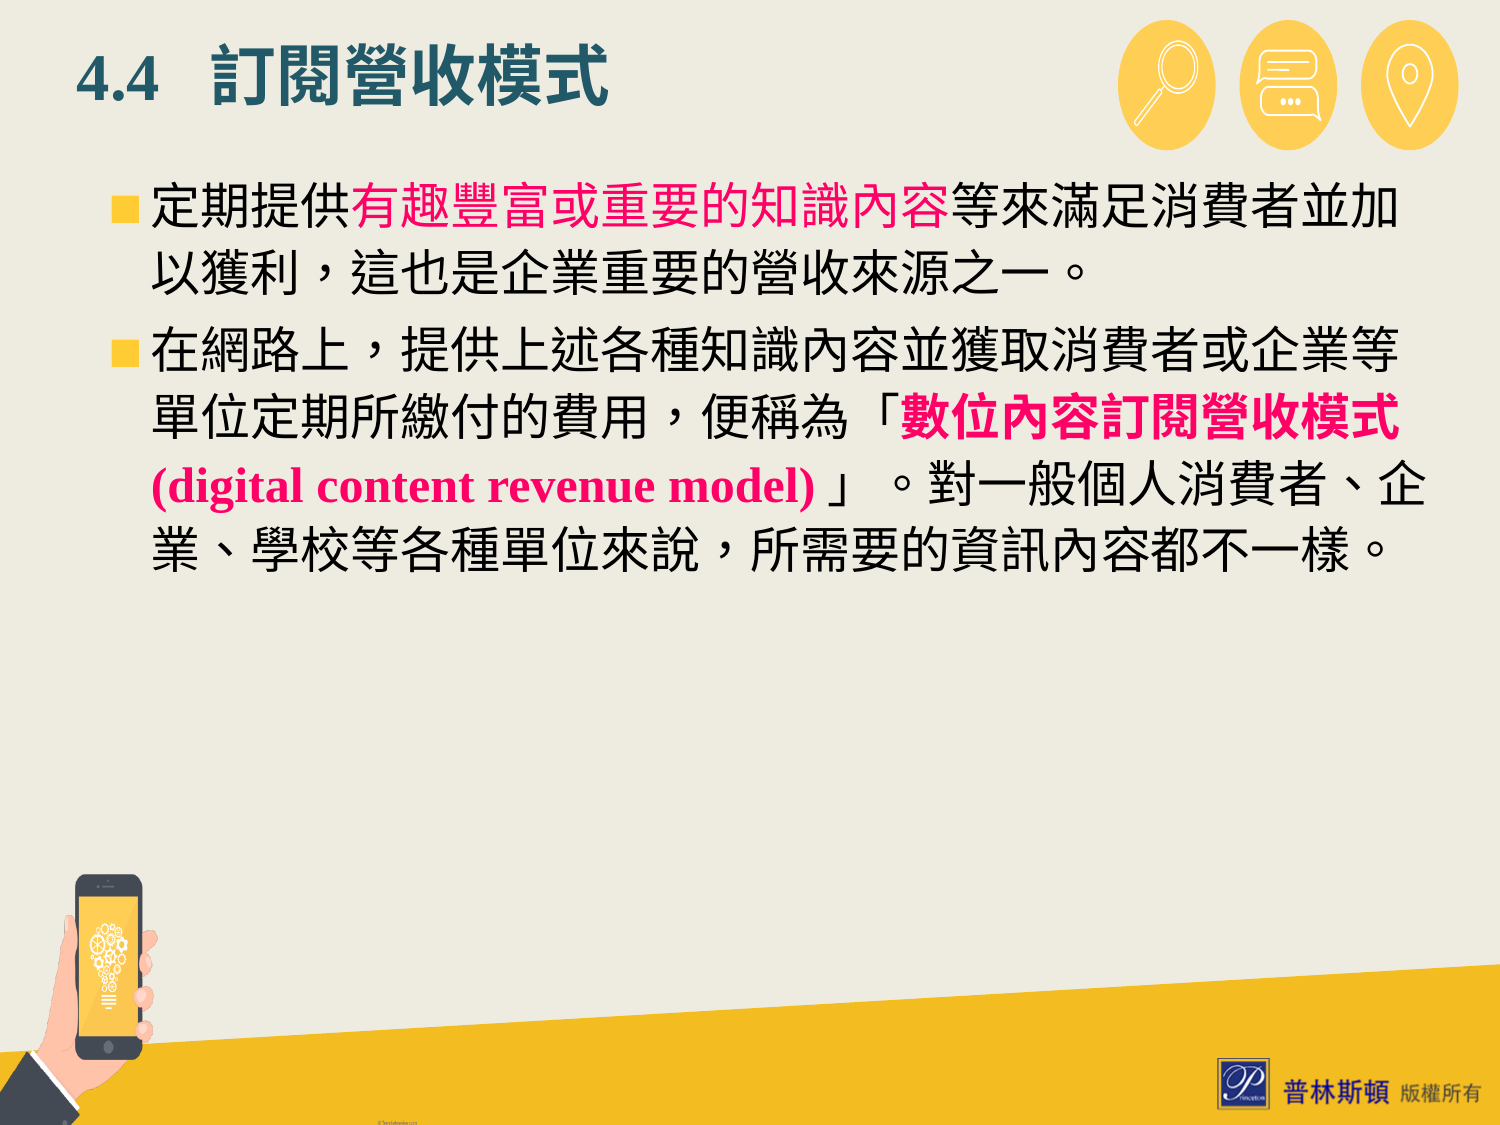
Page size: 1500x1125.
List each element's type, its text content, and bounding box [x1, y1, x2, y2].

list 定期提供有趣豐富或重要的知識內容等來滿足消費者並加以獲利，這也是企業重要的營收來源之一。 在網路上，提供上述各種知識內容並獲取消費者或企業等單位定期所繳付的費用，便稱為「數位內容訂閱營收模式 (digital content revenue model)」。對一般個人消費者、企業、學校等各種單位來說，所需要的資訊內容都不一樣。 [76, 160, 1459, 1059]
picture [103, 331, 139, 367]
picture [103, 187, 139, 223]
picture [1217, 1058, 1500, 1125]
picture [0, 811, 420, 1125]
title 4.4 訂閱營收模式 [76, 19, 1459, 114]
